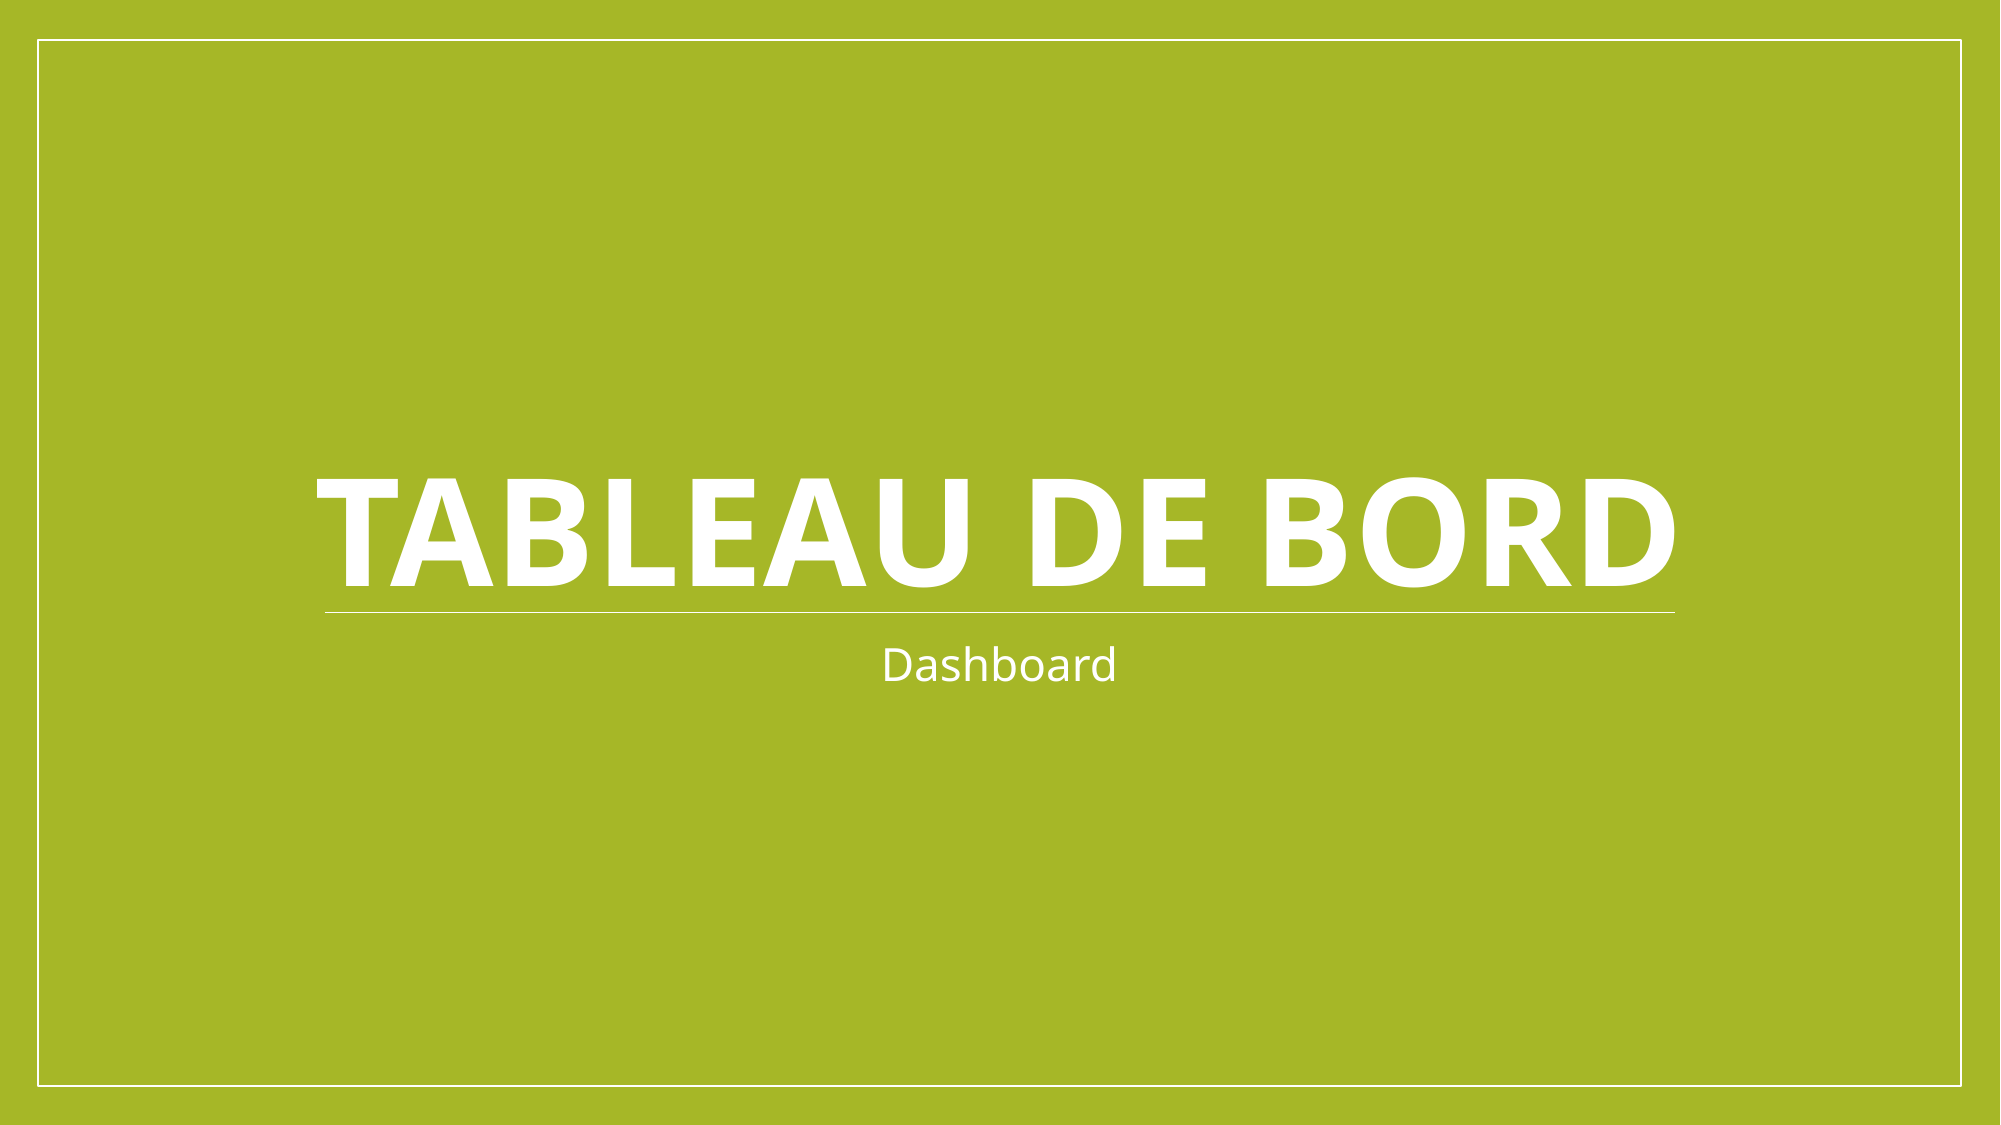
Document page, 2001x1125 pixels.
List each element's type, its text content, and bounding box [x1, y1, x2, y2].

title TABLEAU DE BORD [182, 144, 1818, 625]
subtitle Dashboard [280, 634, 1719, 863]
